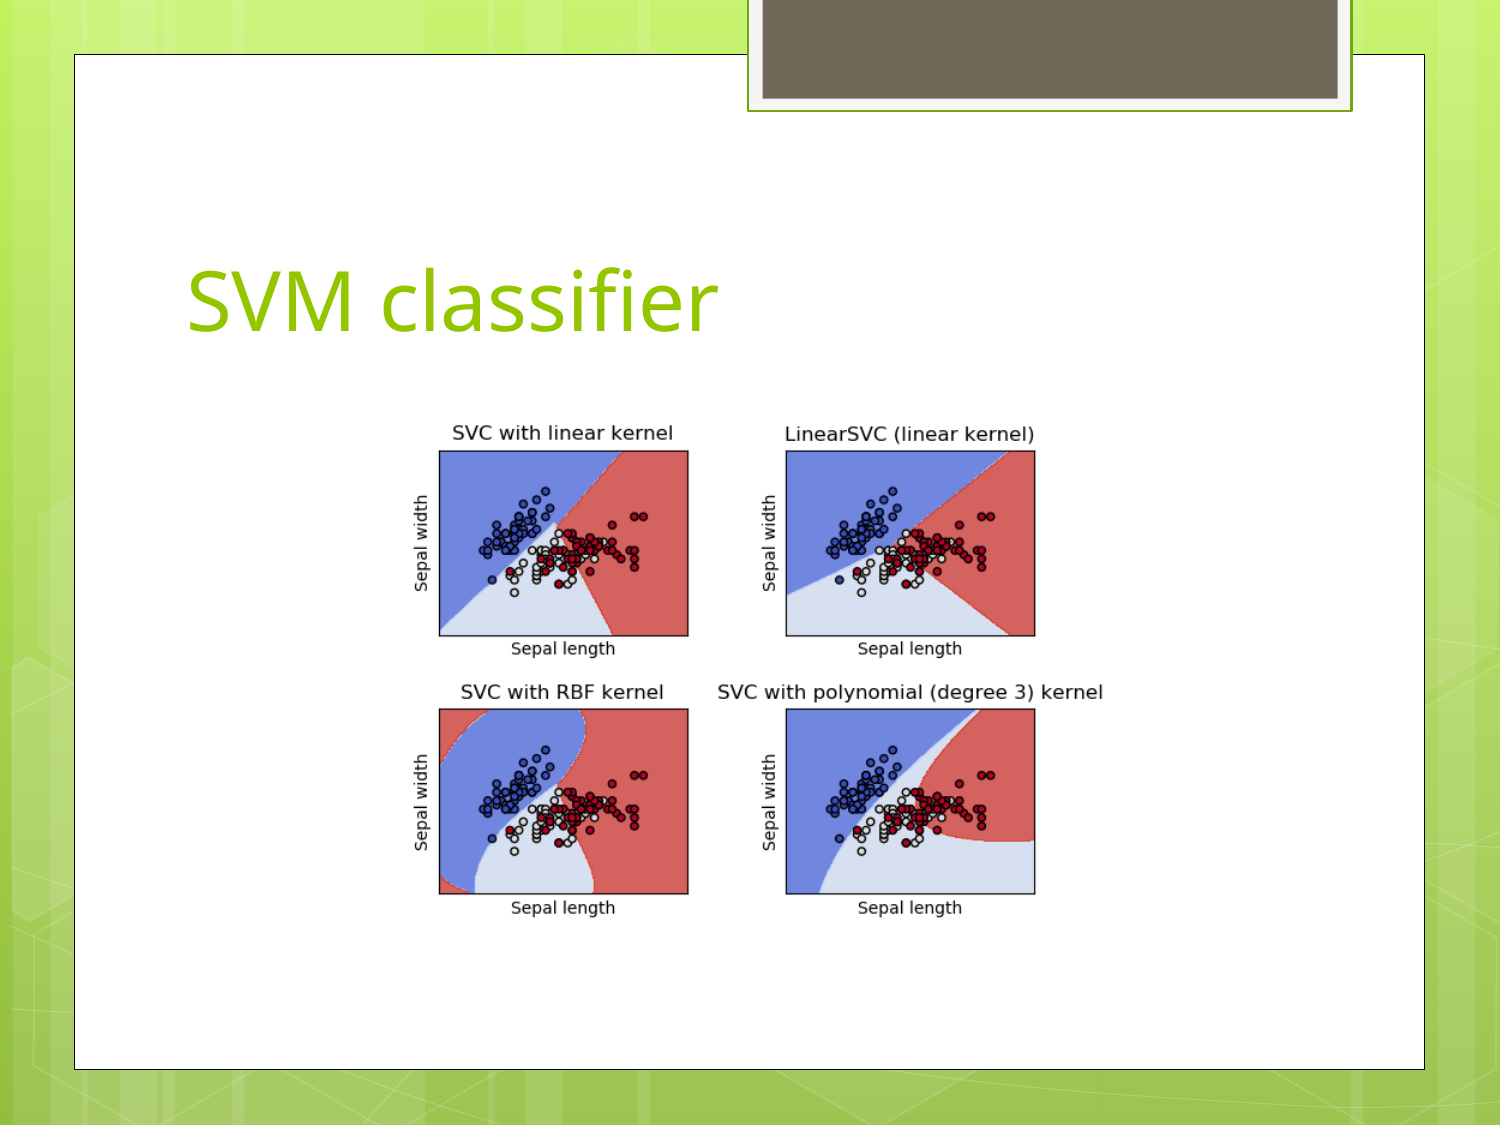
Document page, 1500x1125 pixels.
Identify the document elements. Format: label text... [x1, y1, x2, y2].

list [342, 380, 1111, 957]
title SVM classifier [171, 168, 1324, 357]
